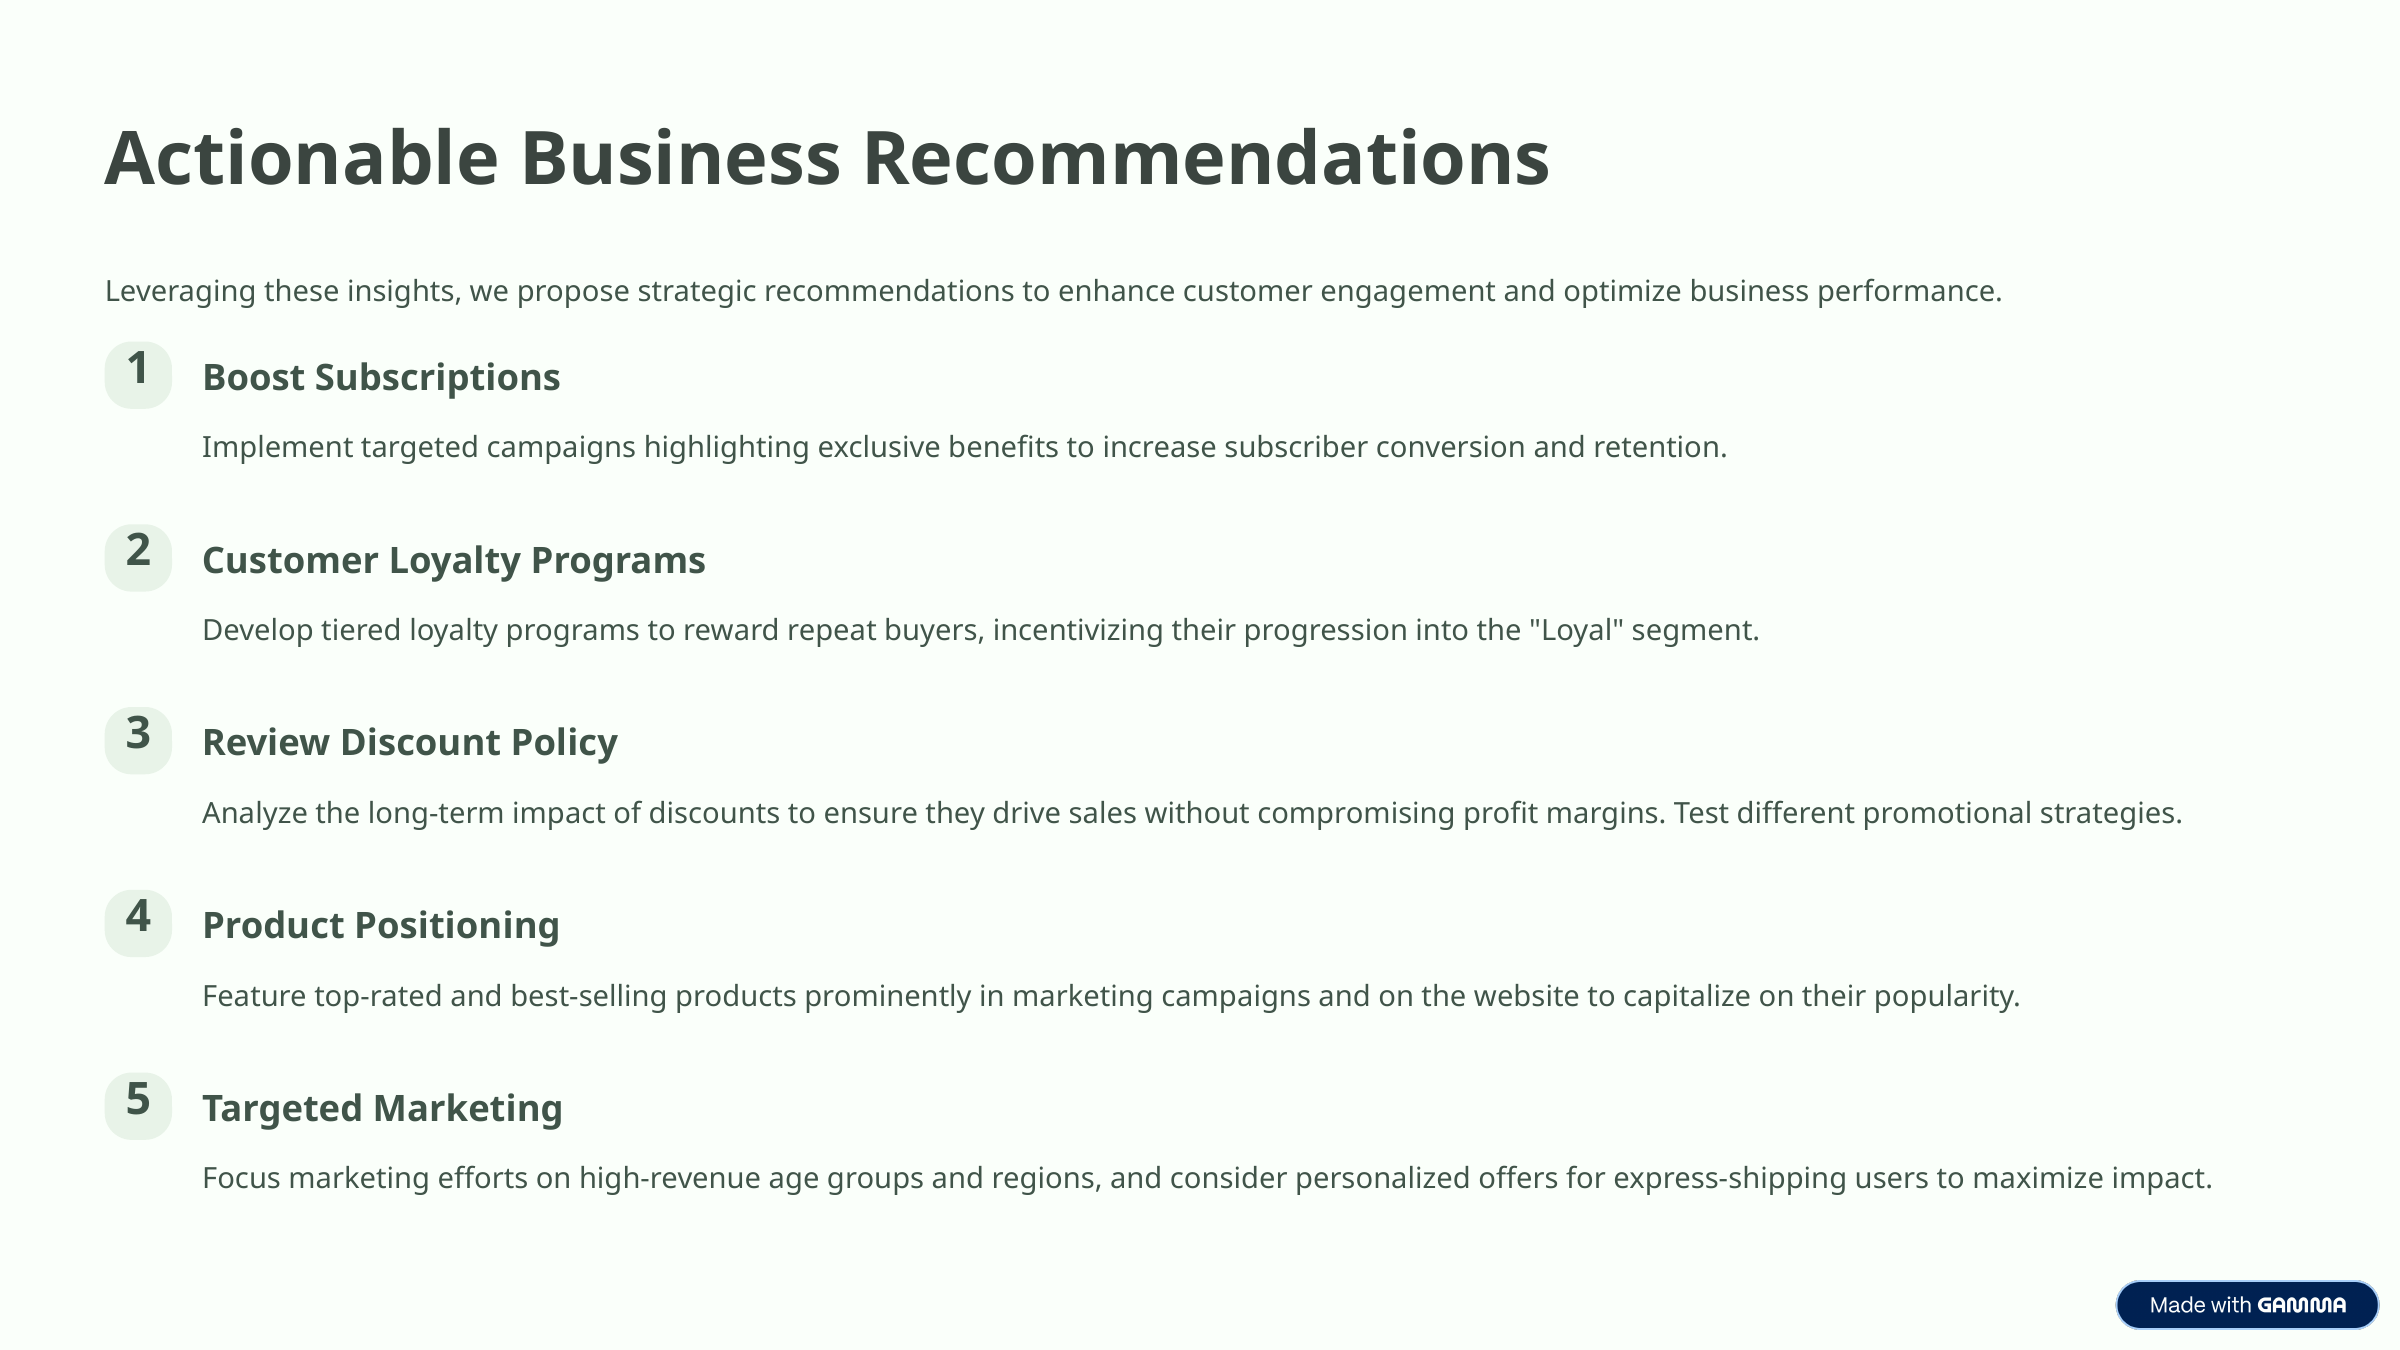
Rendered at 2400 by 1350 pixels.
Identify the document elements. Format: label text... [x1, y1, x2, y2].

text_box 3 [115, 712, 161, 769]
text_box 4 [115, 895, 161, 952]
text_box Implement targeted campaigns highlighting exclusive benefits to increase subscriber conversion and retention. [202, 416, 2296, 465]
text_box Develop tiered loyalty programs to reward repeat buyers, incentivizing their progression into the "Loyal" segment. [202, 599, 2296, 648]
text_box Analyze the long-term impact of discounts to ensure they drive sales without compromising profit margins. Test different promotional strategies. [202, 782, 2296, 830]
text_box Feature top-rated and best-selling products prominently in marketing campaigns and on the website to capitalize on their popularity. [202, 964, 2296, 1013]
text_box Boost Subscriptions [202, 351, 585, 399]
text_box 2 [115, 529, 161, 587]
text_box [104, 530, 115, 586]
text_box [104, 707, 173, 775]
text_box Targeted Marketing [202, 1082, 580, 1130]
text_box Leveraging these insights, we propose strategic recommendations to enhance customer engagement and optimize business performance. [104, 260, 2296, 308]
text_box [104, 1072, 173, 1140]
text_box [104, 889, 173, 958]
text_box 1 [115, 347, 161, 404]
text_box [116, 524, 173, 587]
text_box [116, 587, 160, 592]
text_box 5 [115, 1078, 161, 1135]
text_box Product Positioning [202, 900, 586, 947]
text_box Review Discount Policy [201, 717, 647, 764]
picture [2106, 1271, 2389, 1339]
text_box Customer Loyalty Programs [201, 534, 739, 582]
text_box Actionable Business Recommendations [104, 106, 1601, 201]
text_box Focus marketing efforts on high-revenue age groups and regions, and consider personalized offers for express-shipping users to maximize impact. [202, 1147, 2296, 1244]
text_box [104, 341, 173, 409]
